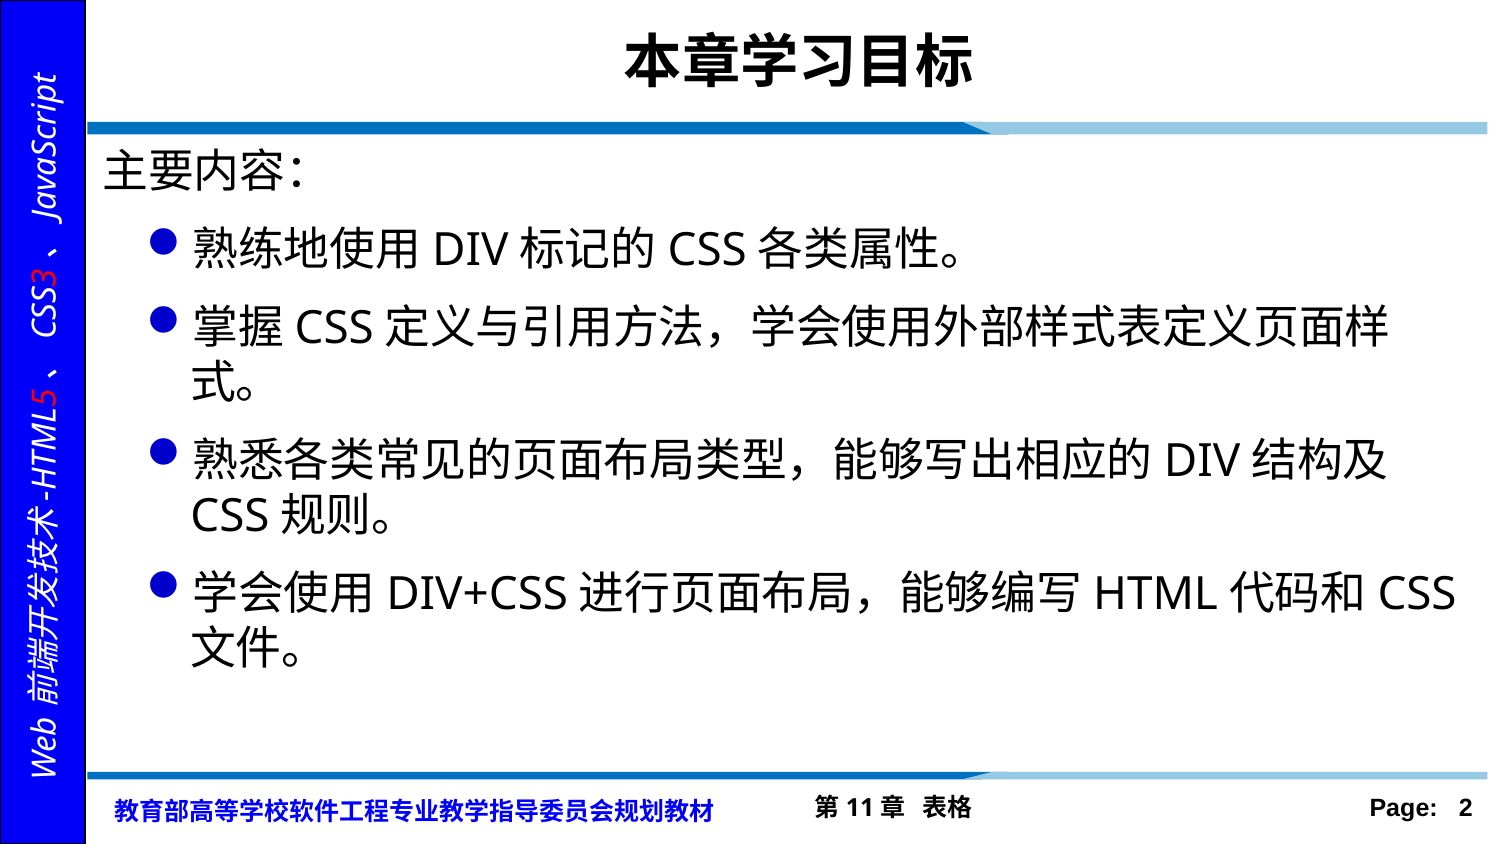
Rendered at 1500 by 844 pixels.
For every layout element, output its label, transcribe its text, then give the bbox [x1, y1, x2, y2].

list 主要内容： 熟练地使用DIV标记的CSS各类属性。 掌握CSS定义与引用方法，学会使用外部样式表定义页面样式。 熟悉各类常见的页面布局类型，能够写出相应的DIV结构及CSS规则。 学会使用DIV+CSS进行页面布局，能够编写HTML代码和CSS文件。 [86, 133, 1484, 760]
title 本章学习目标 [161, 11, 1436, 106]
